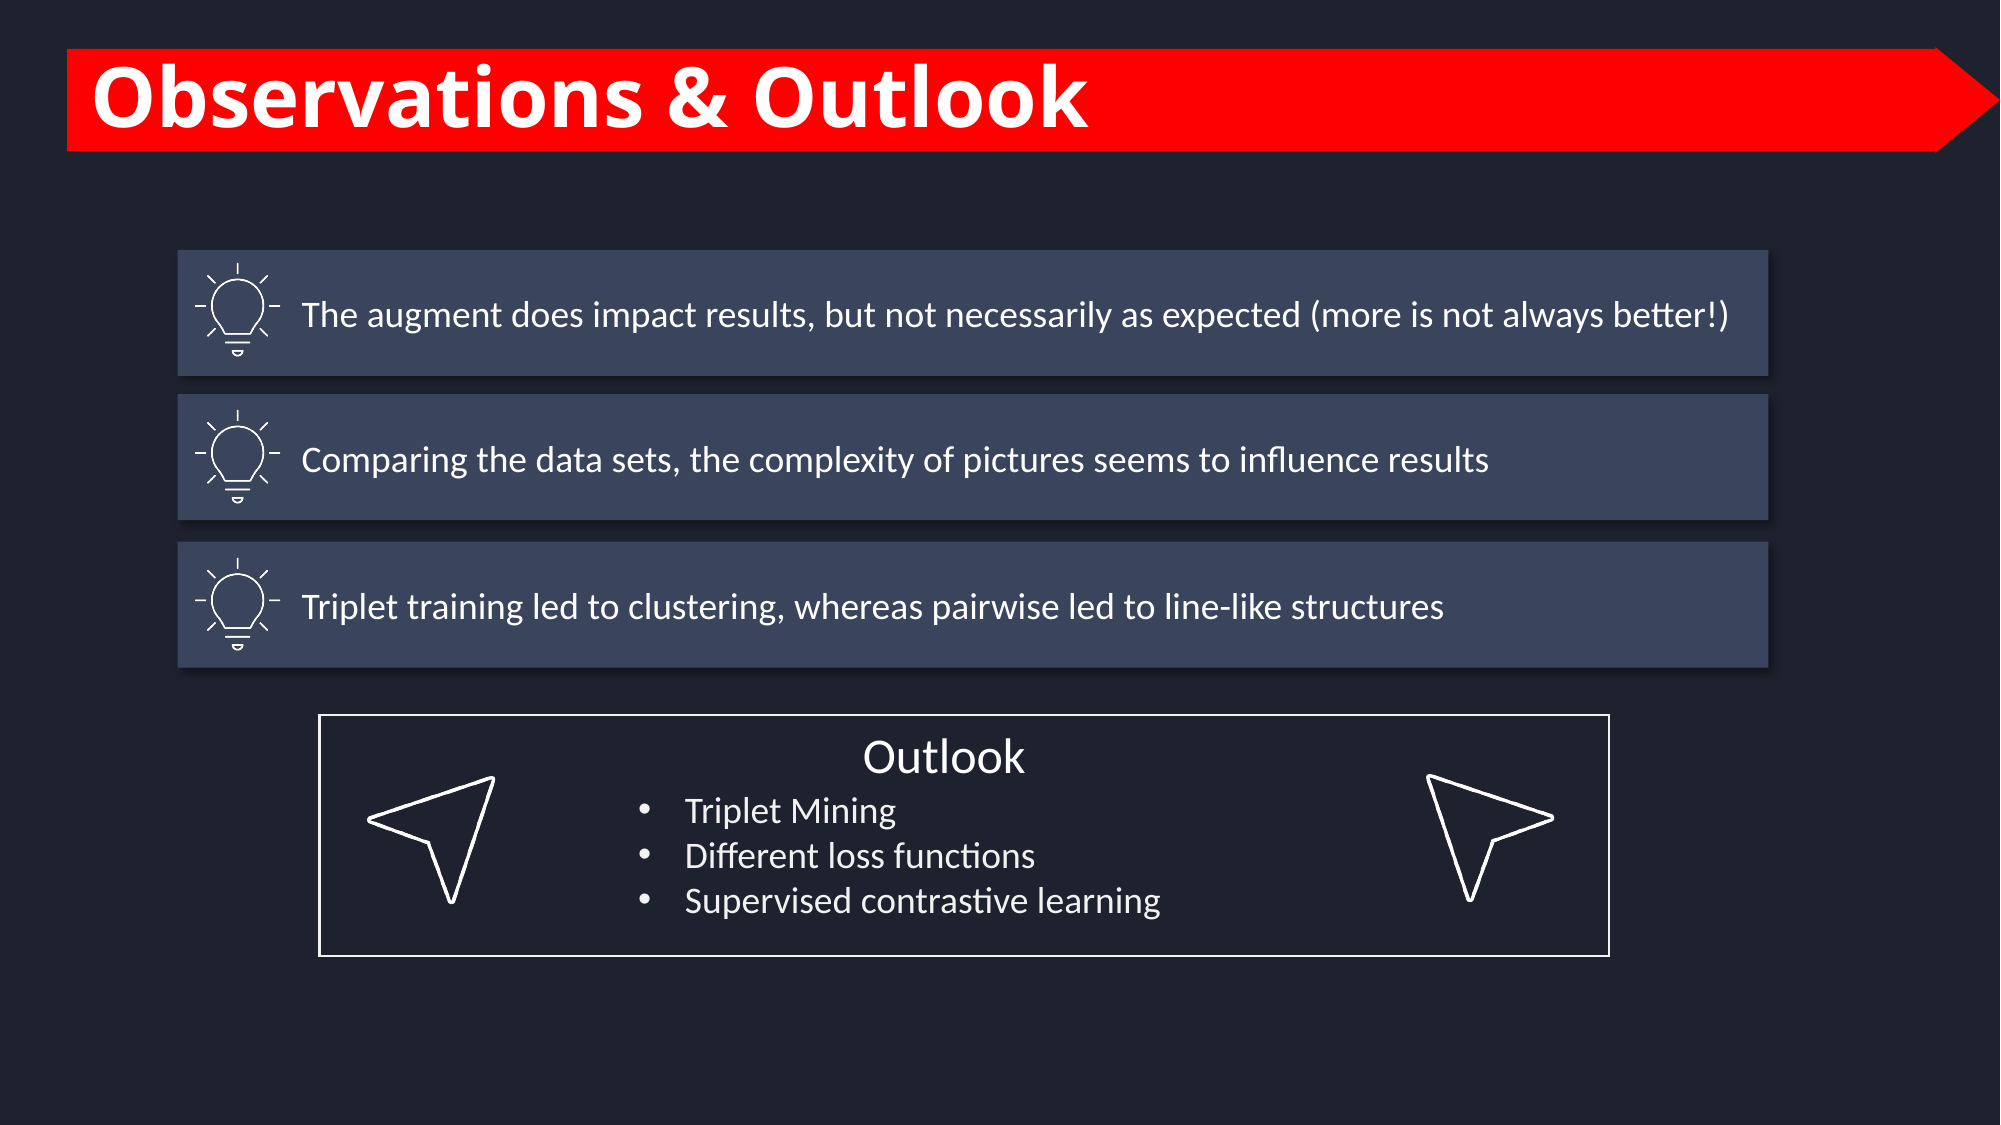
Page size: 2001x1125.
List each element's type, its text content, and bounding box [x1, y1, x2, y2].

text_box The augment does impact results, but not necessarily as expected (more is not always better!) [177, 249, 1769, 377]
picture [340, 749, 522, 931]
picture [186, 405, 289, 509]
text_box [318, 714, 1610, 957]
picture [1399, 747, 1581, 929]
title Observations & Outlook [75, 47, 1933, 153]
text_box Triplet training led to clustering, whereas pairwise led to line-like structures [177, 541, 1769, 669]
picture [186, 258, 289, 362]
text_box Comparing the data sets, the complexity of pictures seems to influence results [177, 393, 1769, 521]
text_box Triplet Mining Different loss functions Supervised contrastive learning [623, 778, 1358, 929]
picture [186, 553, 289, 656]
